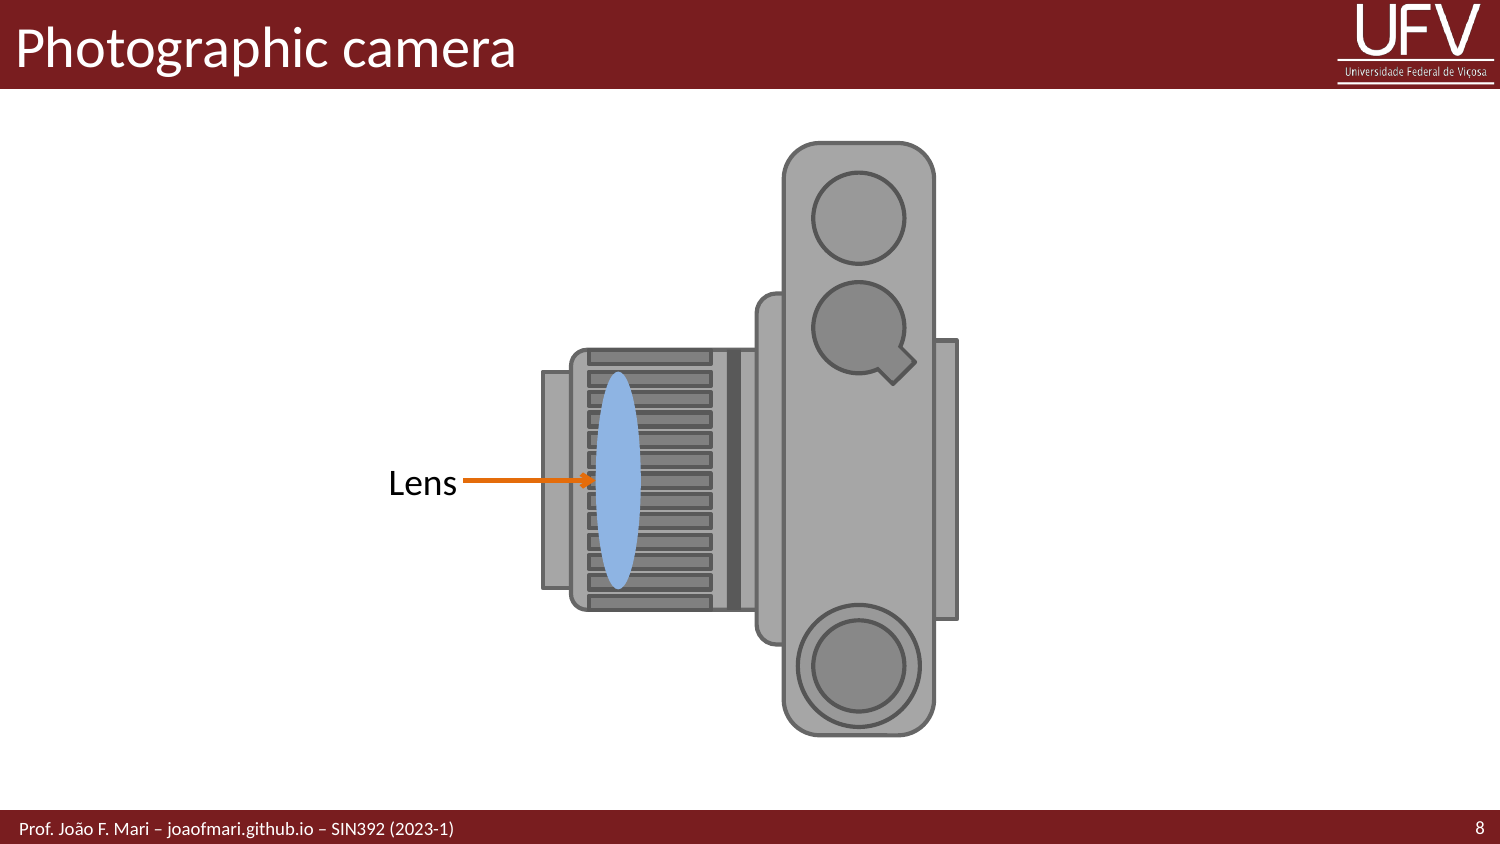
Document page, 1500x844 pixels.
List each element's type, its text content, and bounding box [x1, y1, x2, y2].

list [0, 88, 1500, 812]
slide_number 8 [1328, 811, 1500, 844]
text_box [344, 142, 958, 736]
footer Prof. João F. Mari – joaofmari.github.io – SIN392 (2023-1) [0, 812, 1034, 844]
title Photographic camera [0, 0, 1500, 88]
